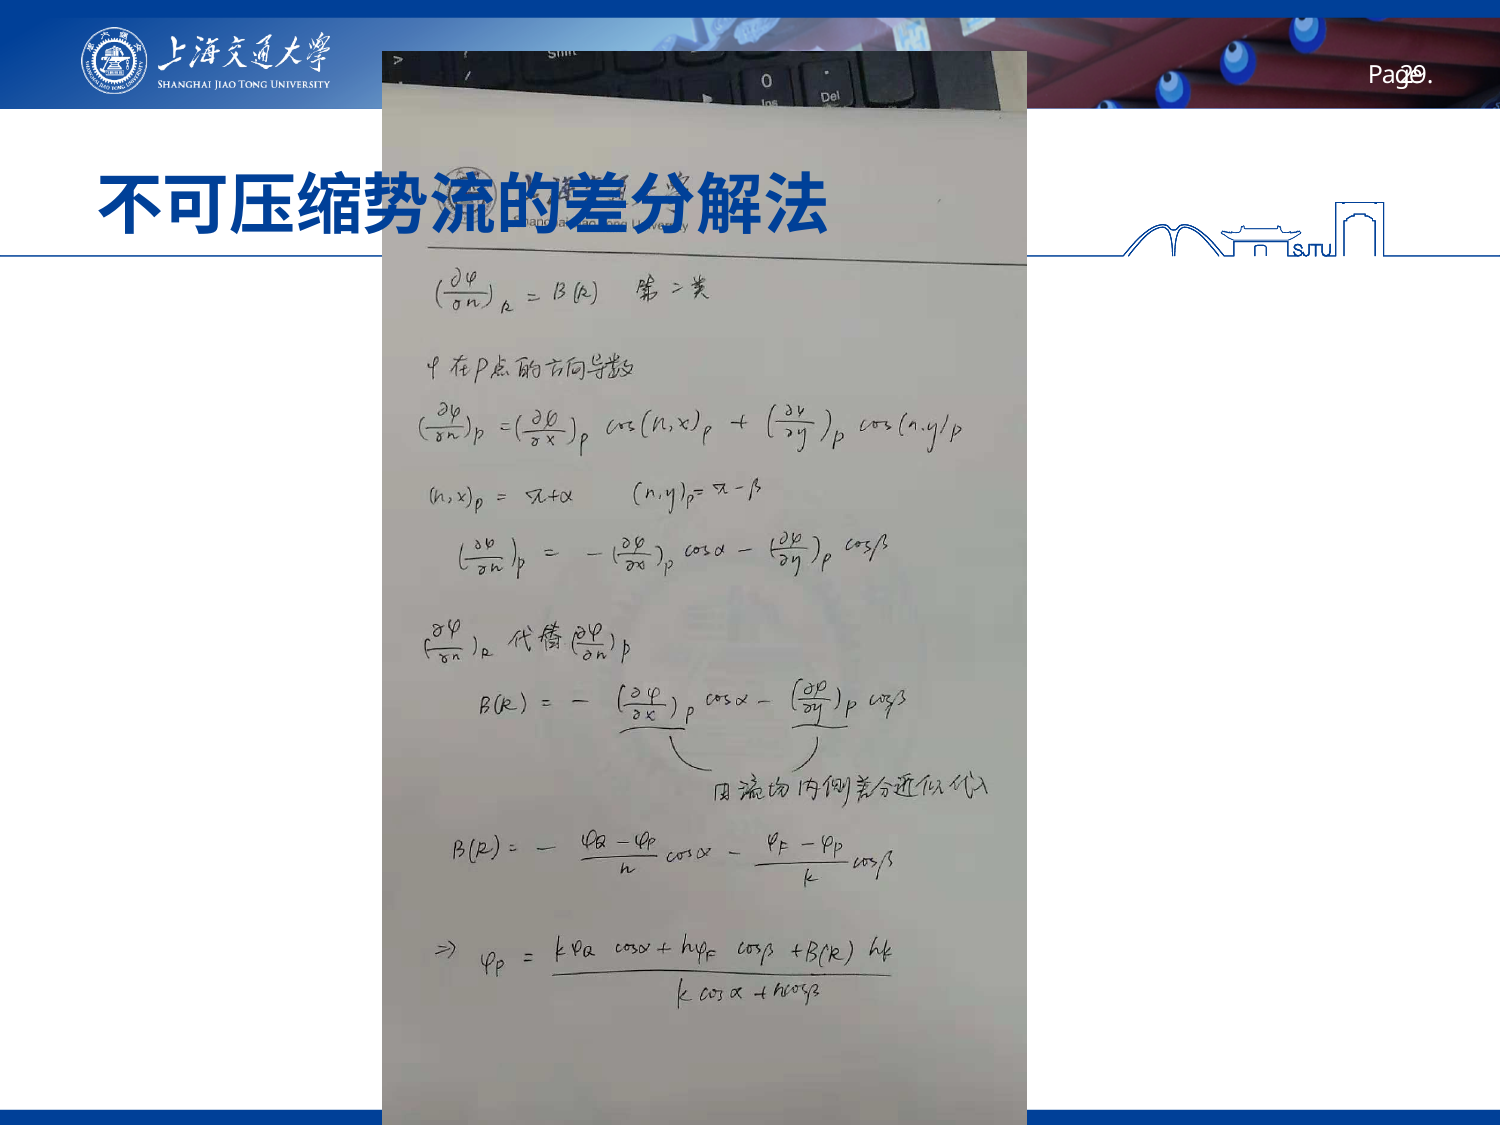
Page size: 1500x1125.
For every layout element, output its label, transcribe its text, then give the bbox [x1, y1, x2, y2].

title 不可压缩势流的差分解法 [1027, 160, 1455, 255]
picture [0, 18, 1500, 109]
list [382, 51, 1027, 1125]
title 不可压缩势流的差分解法 [81, 160, 382, 255]
